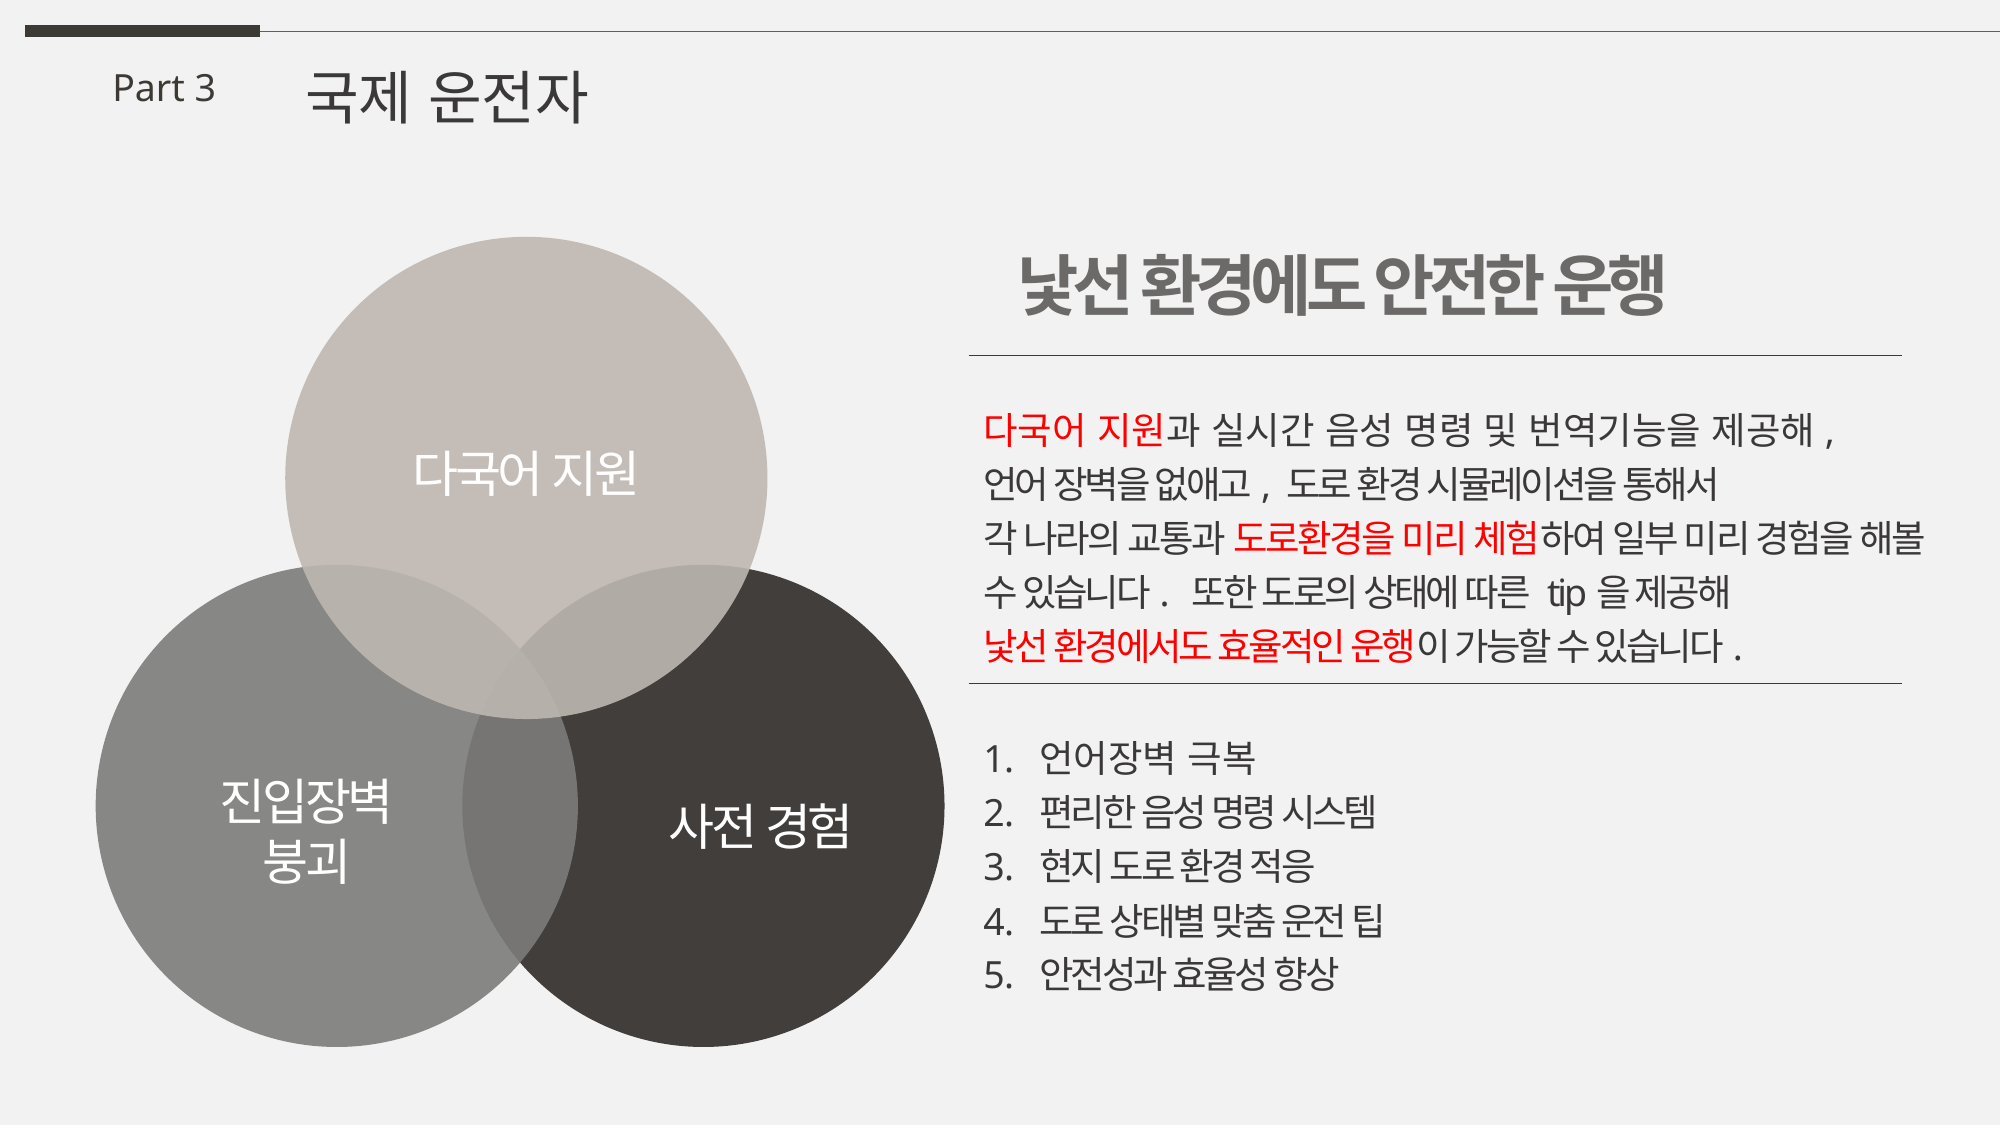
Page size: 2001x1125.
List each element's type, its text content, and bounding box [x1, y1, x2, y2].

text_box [95, 236, 945, 1048]
text_box 국제 운전자 [290, 54, 604, 139]
text_box 낯선 환경에도 안전한 운행 [1002, 236, 1685, 332]
text_box 다국어 지원과 실시간 음성 명령 및 번역기능을 제공해, 언어 장벽을 없애고, 도로 환경 시뮬레이션을 통해서 각 나라의 교통과 도로환경을 미리 체험하여 일부 미리 경험을 해볼 수 있습니다. 또한 도로의 상태에 따른 tip을 제공해 낯선 환경에서도 효율적인 운행이 가능할 수 있습니다. [968, 390, 1938, 676]
text_box 언어장벽 극복 편리한 음성 명령 시스템 현지 도로 환경 적응 도로 상태별 맞춤 운전 팁 안전성과 효율성 향상 [968, 719, 1834, 1052]
text_box Part 3 [97, 56, 232, 117]
